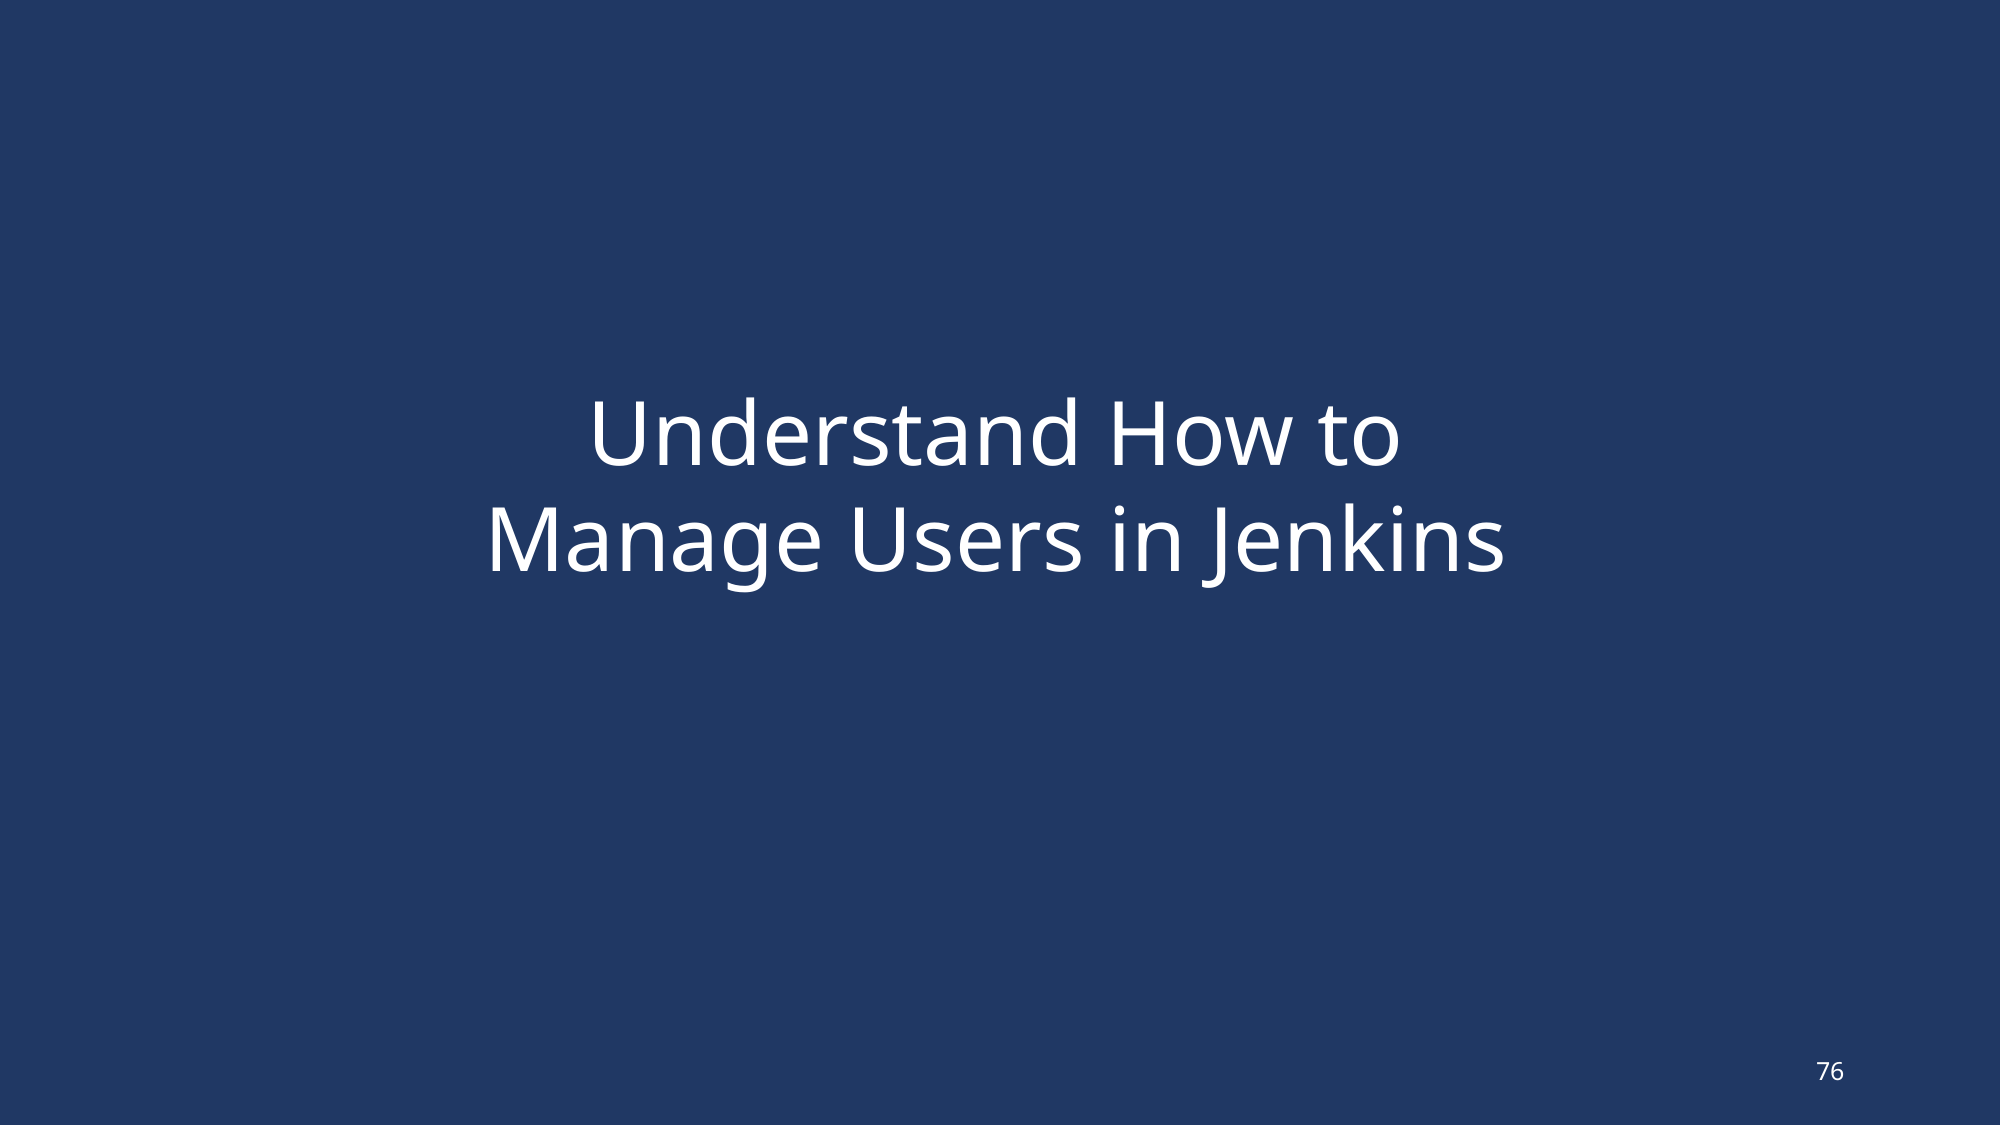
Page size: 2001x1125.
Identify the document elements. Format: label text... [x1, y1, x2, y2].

text_box Understand How to Manage Users in Jenkins [391, 366, 1601, 759]
slide_number 76 [1414, 1042, 1865, 1103]
